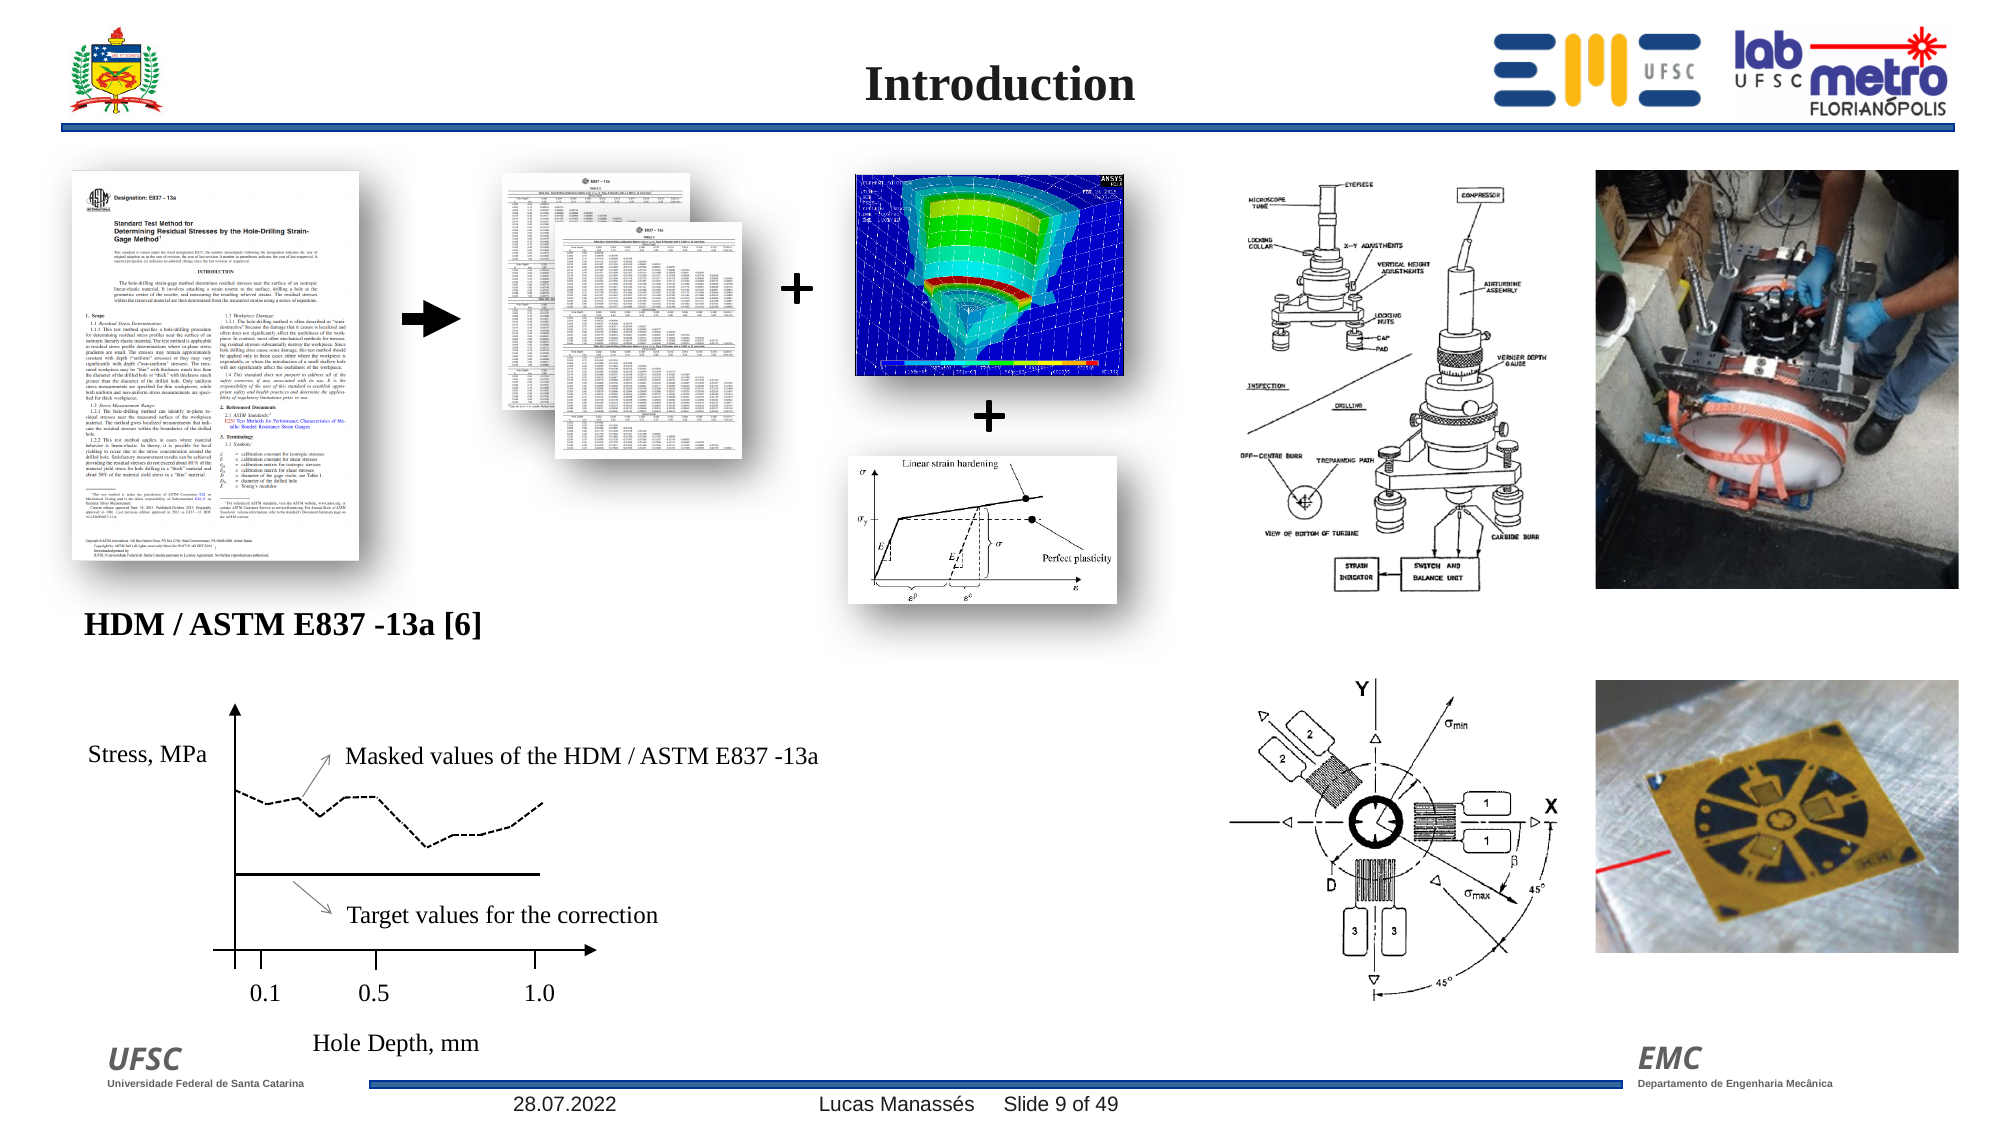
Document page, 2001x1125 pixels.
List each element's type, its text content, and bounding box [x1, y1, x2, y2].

text_box [782, 273, 812, 304]
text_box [72, 703, 844, 1065]
picture [854, 174, 1124, 376]
picture [67, 25, 166, 116]
text_box [974, 401, 1005, 431]
picture [848, 456, 1118, 605]
picture [1201, 664, 1566, 1002]
picture [72, 170, 360, 562]
text_box HDM / ASTM E837 -13a [6] [69, 594, 507, 650]
picture [1595, 680, 1959, 954]
picture [1595, 170, 1959, 589]
picture [1732, 26, 1954, 117]
picture [501, 173, 742, 459]
picture [1485, 26, 1710, 115]
picture [1223, 166, 1591, 594]
